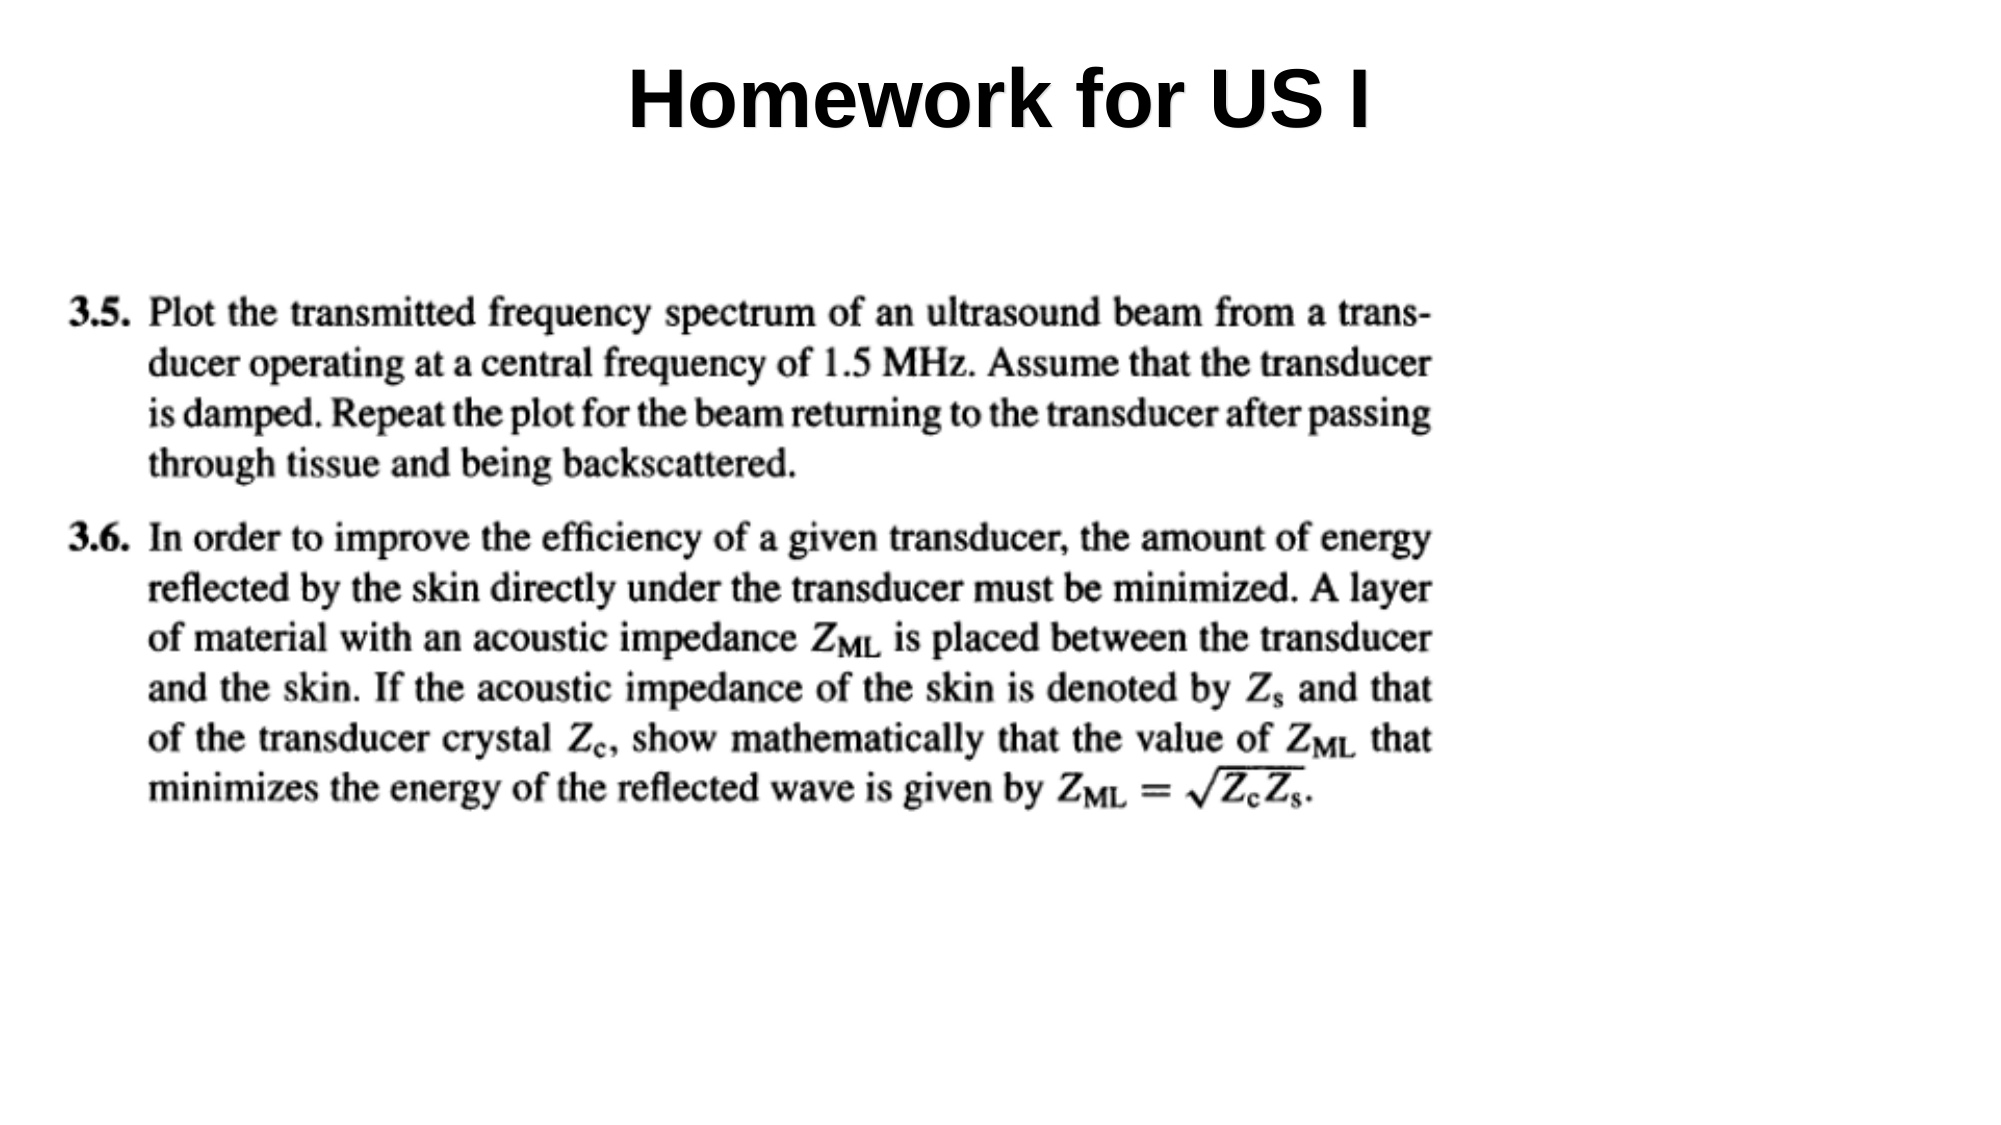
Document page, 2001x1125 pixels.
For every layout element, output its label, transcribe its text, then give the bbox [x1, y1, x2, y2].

picture [33, 285, 1479, 840]
title Homework for US I [33, 24, 1967, 163]
